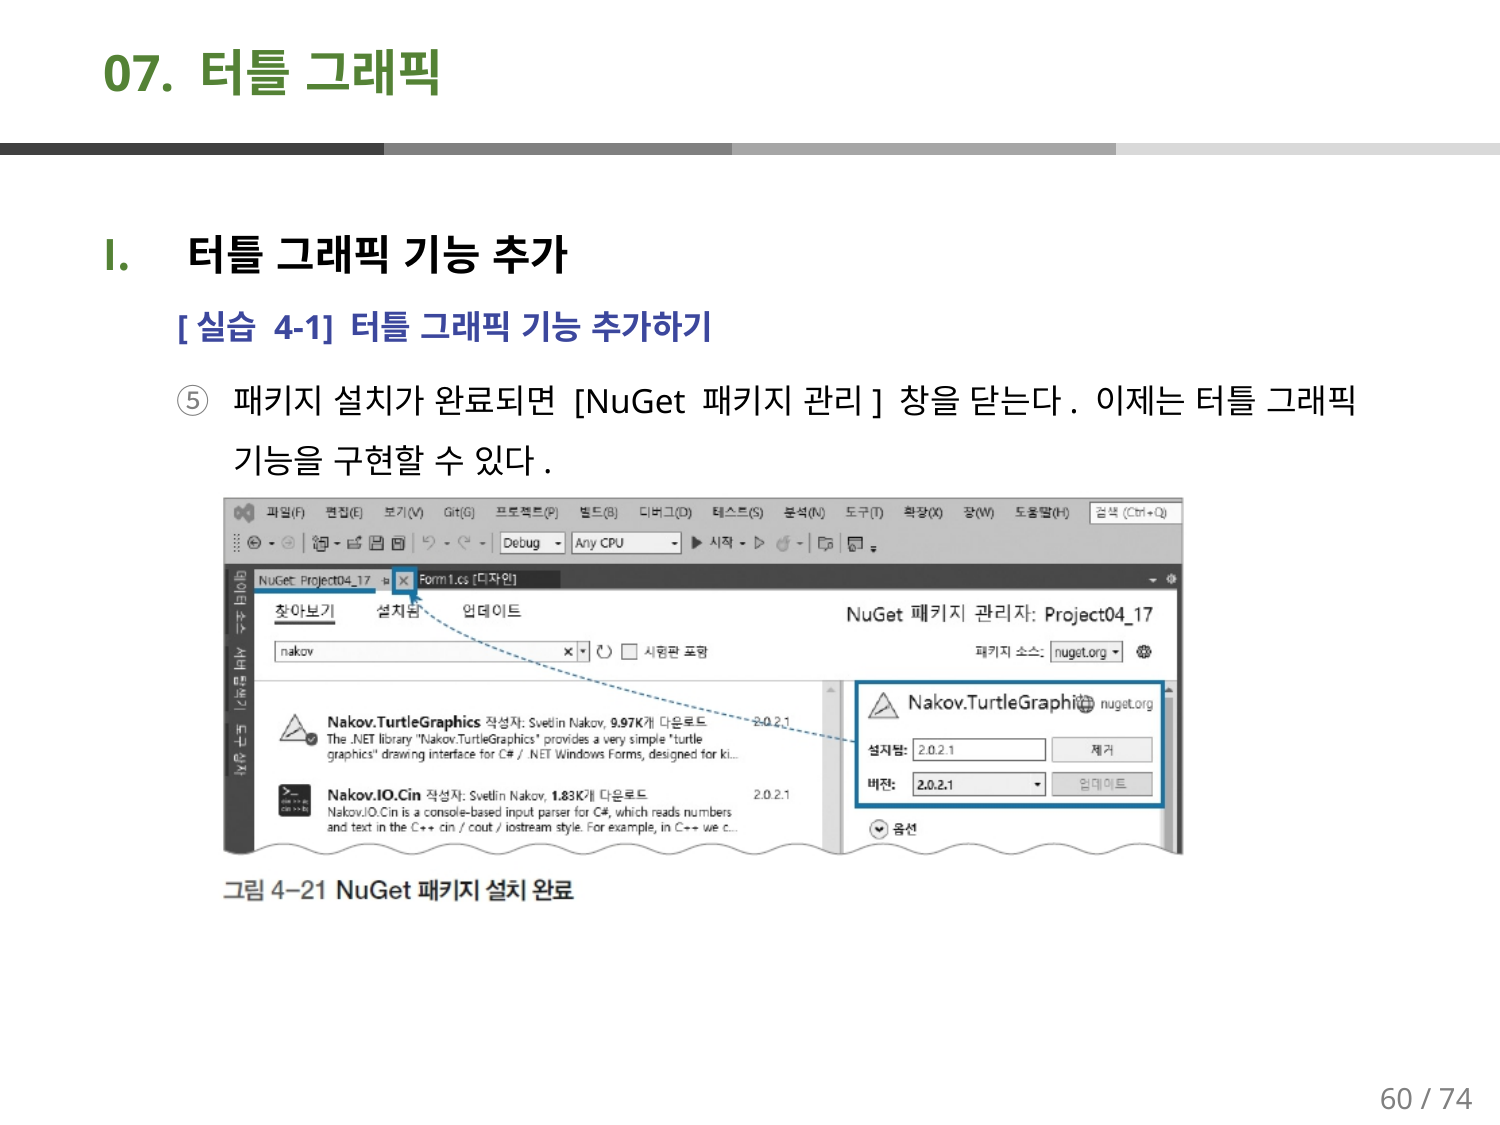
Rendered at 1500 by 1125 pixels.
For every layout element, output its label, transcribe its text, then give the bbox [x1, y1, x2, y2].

title 07. 터틀 그래픽 [88, 30, 1400, 121]
picture [218, 491, 1188, 906]
list 터틀 그래픽 기능 추가 [실습 4-1] 터틀 그래픽 기능 추가하기 패키지 설치가 완료되면 [NuGet 패키지 관리] 창을 닫는다. 이제는 터틀 그래픽 기능을 구현할 수 있다. [88, 196, 1424, 1125]
